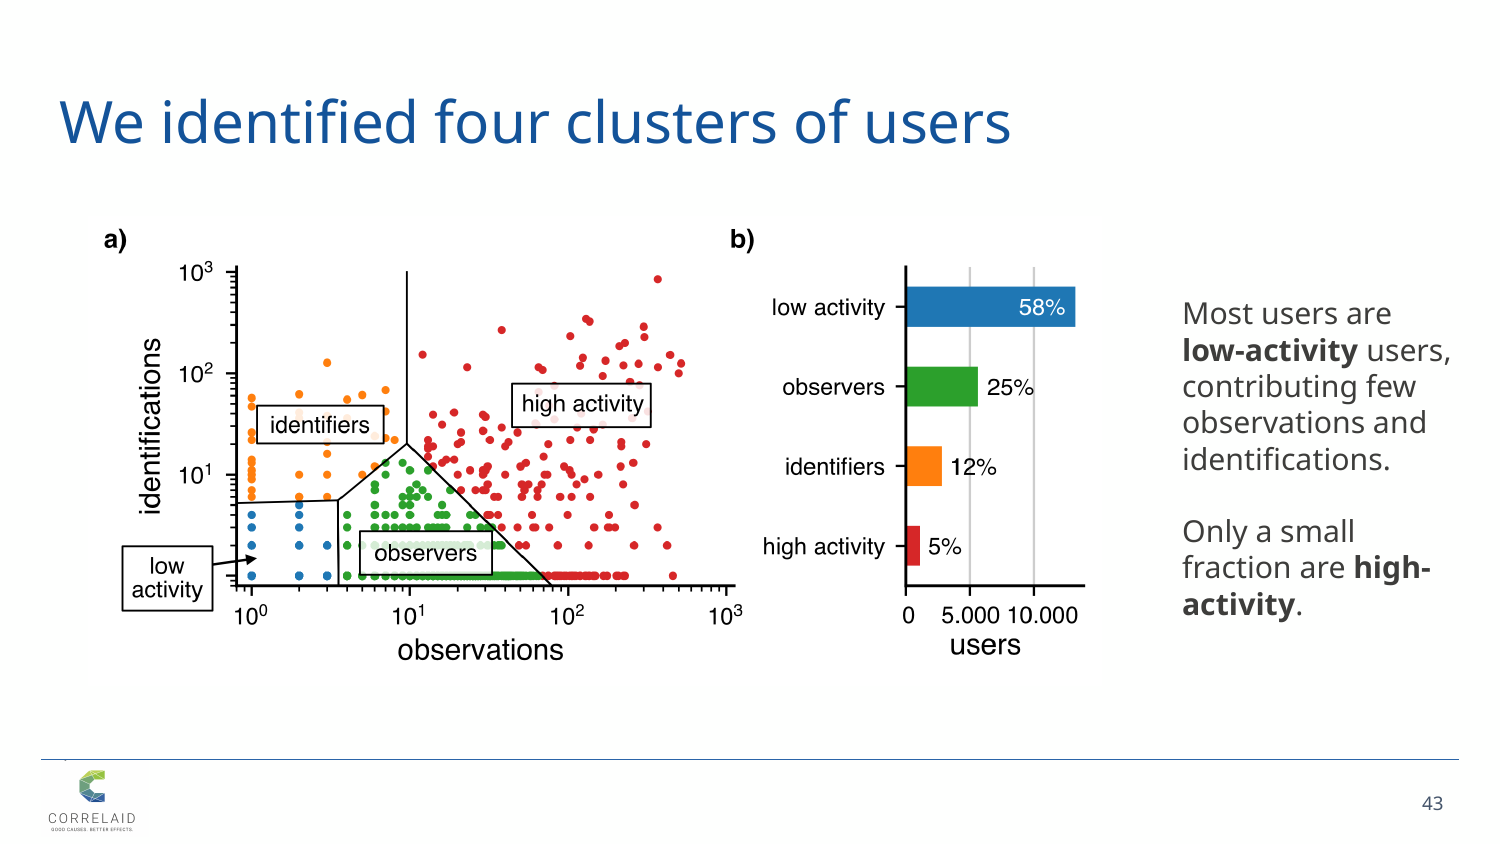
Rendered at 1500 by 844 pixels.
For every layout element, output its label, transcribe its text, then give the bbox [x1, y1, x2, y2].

list Most users are low-activity users, contributing few observations and identifications. Only a small fraction are high-activity. [1167, 287, 1471, 572]
picture [41, 760, 149, 837]
title We identified four clusters of users [44, 43, 1459, 207]
picture [88, 216, 1102, 687]
